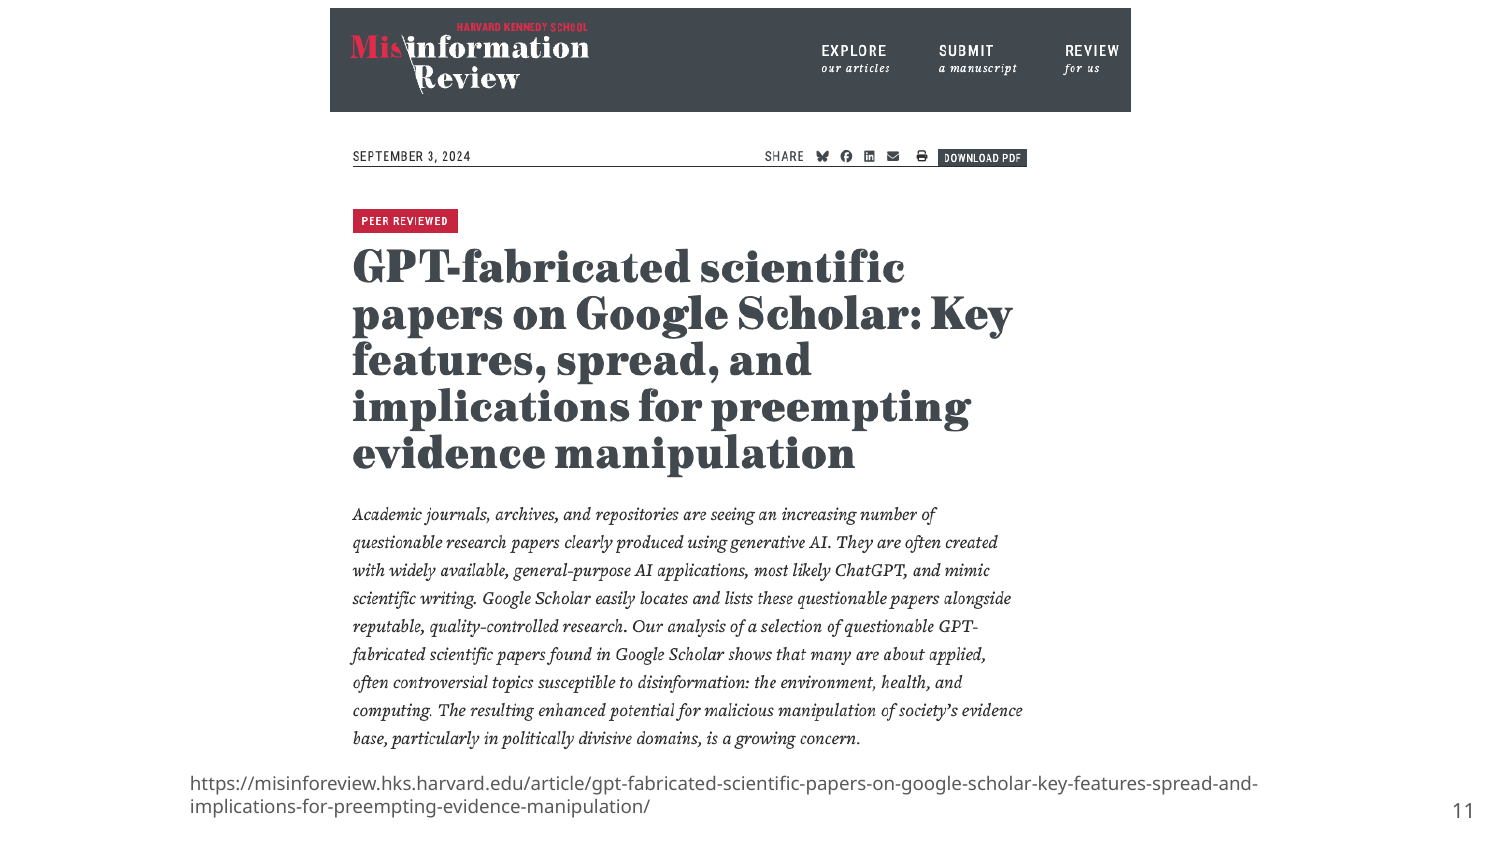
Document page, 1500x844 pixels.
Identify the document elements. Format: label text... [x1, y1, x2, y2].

text_box https://misinforeview.hks.harvard.edu/article/gpt-fabricated-scientific-papers-on-google-scholar-key-features-spread-and-implications-for-preempting-evidence-manipulation/ [175, 757, 1325, 833]
slide_number ‹#› [1400, 779, 1491, 844]
picture [330, 7, 1132, 758]
